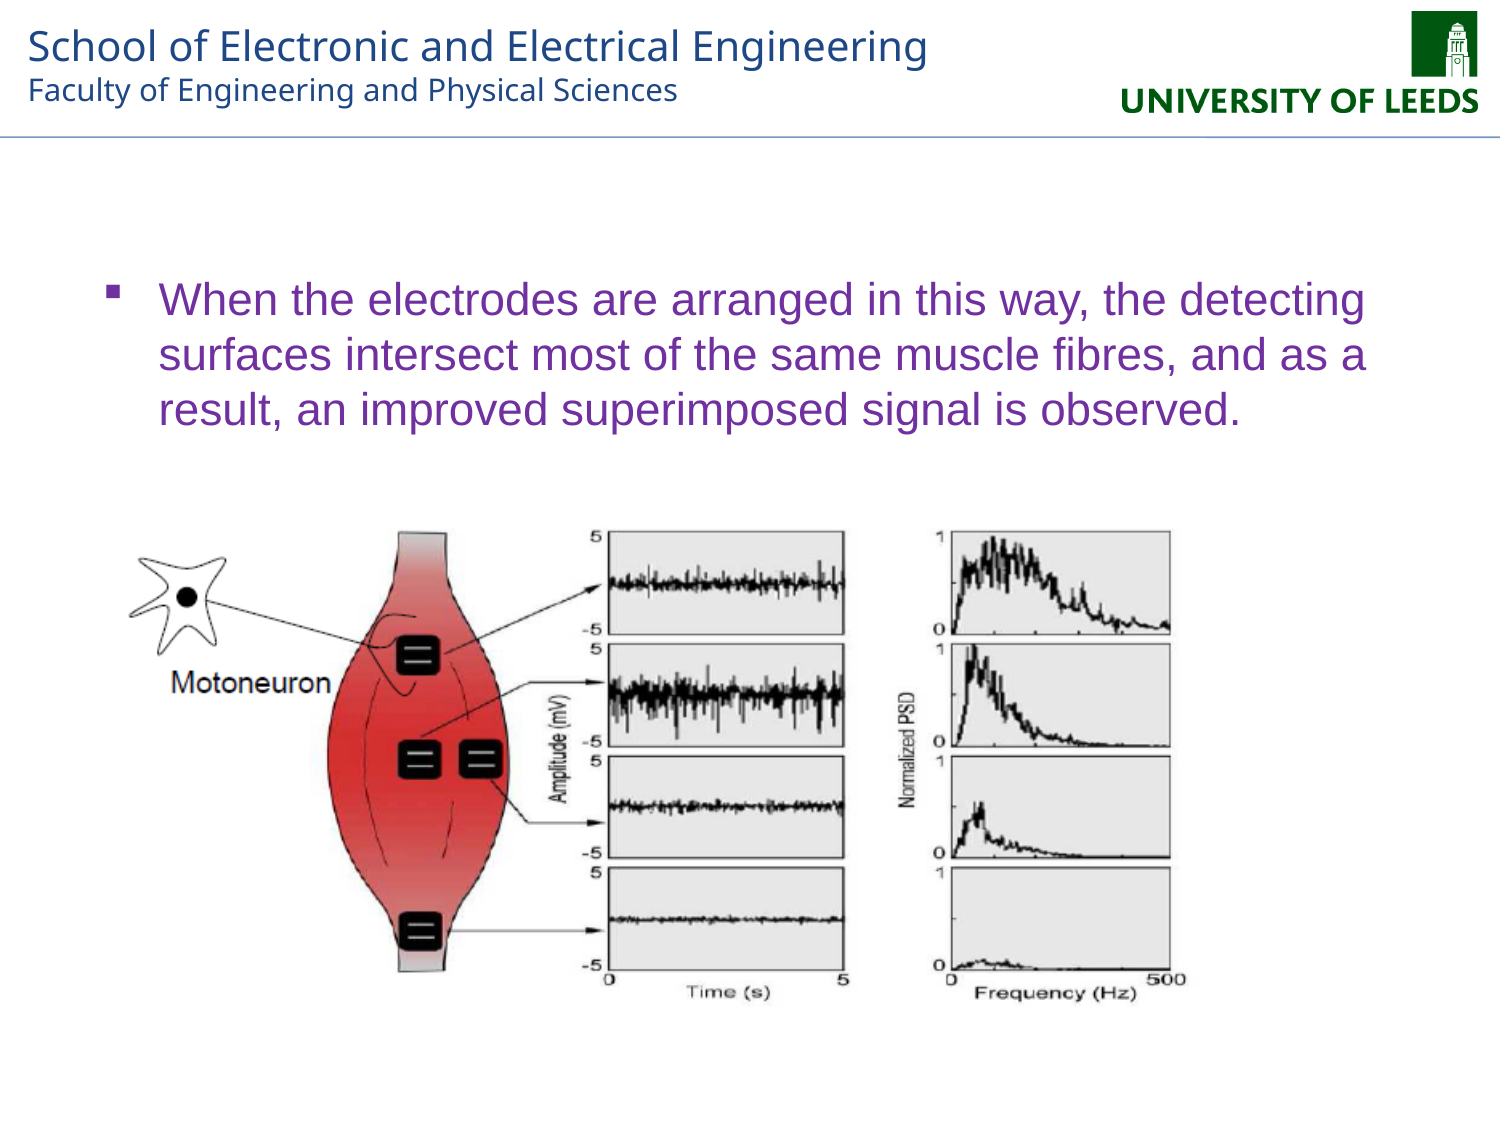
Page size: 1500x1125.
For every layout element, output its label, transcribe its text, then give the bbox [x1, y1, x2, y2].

picture [1122, 11, 1478, 113]
picture [87, 467, 1262, 1059]
list When the electrodes are arranged in this way, the detecting surfaces intersect most of the same muscle fibres, and as a result, an improved superimposed signal is observed. [87, 262, 1388, 976]
